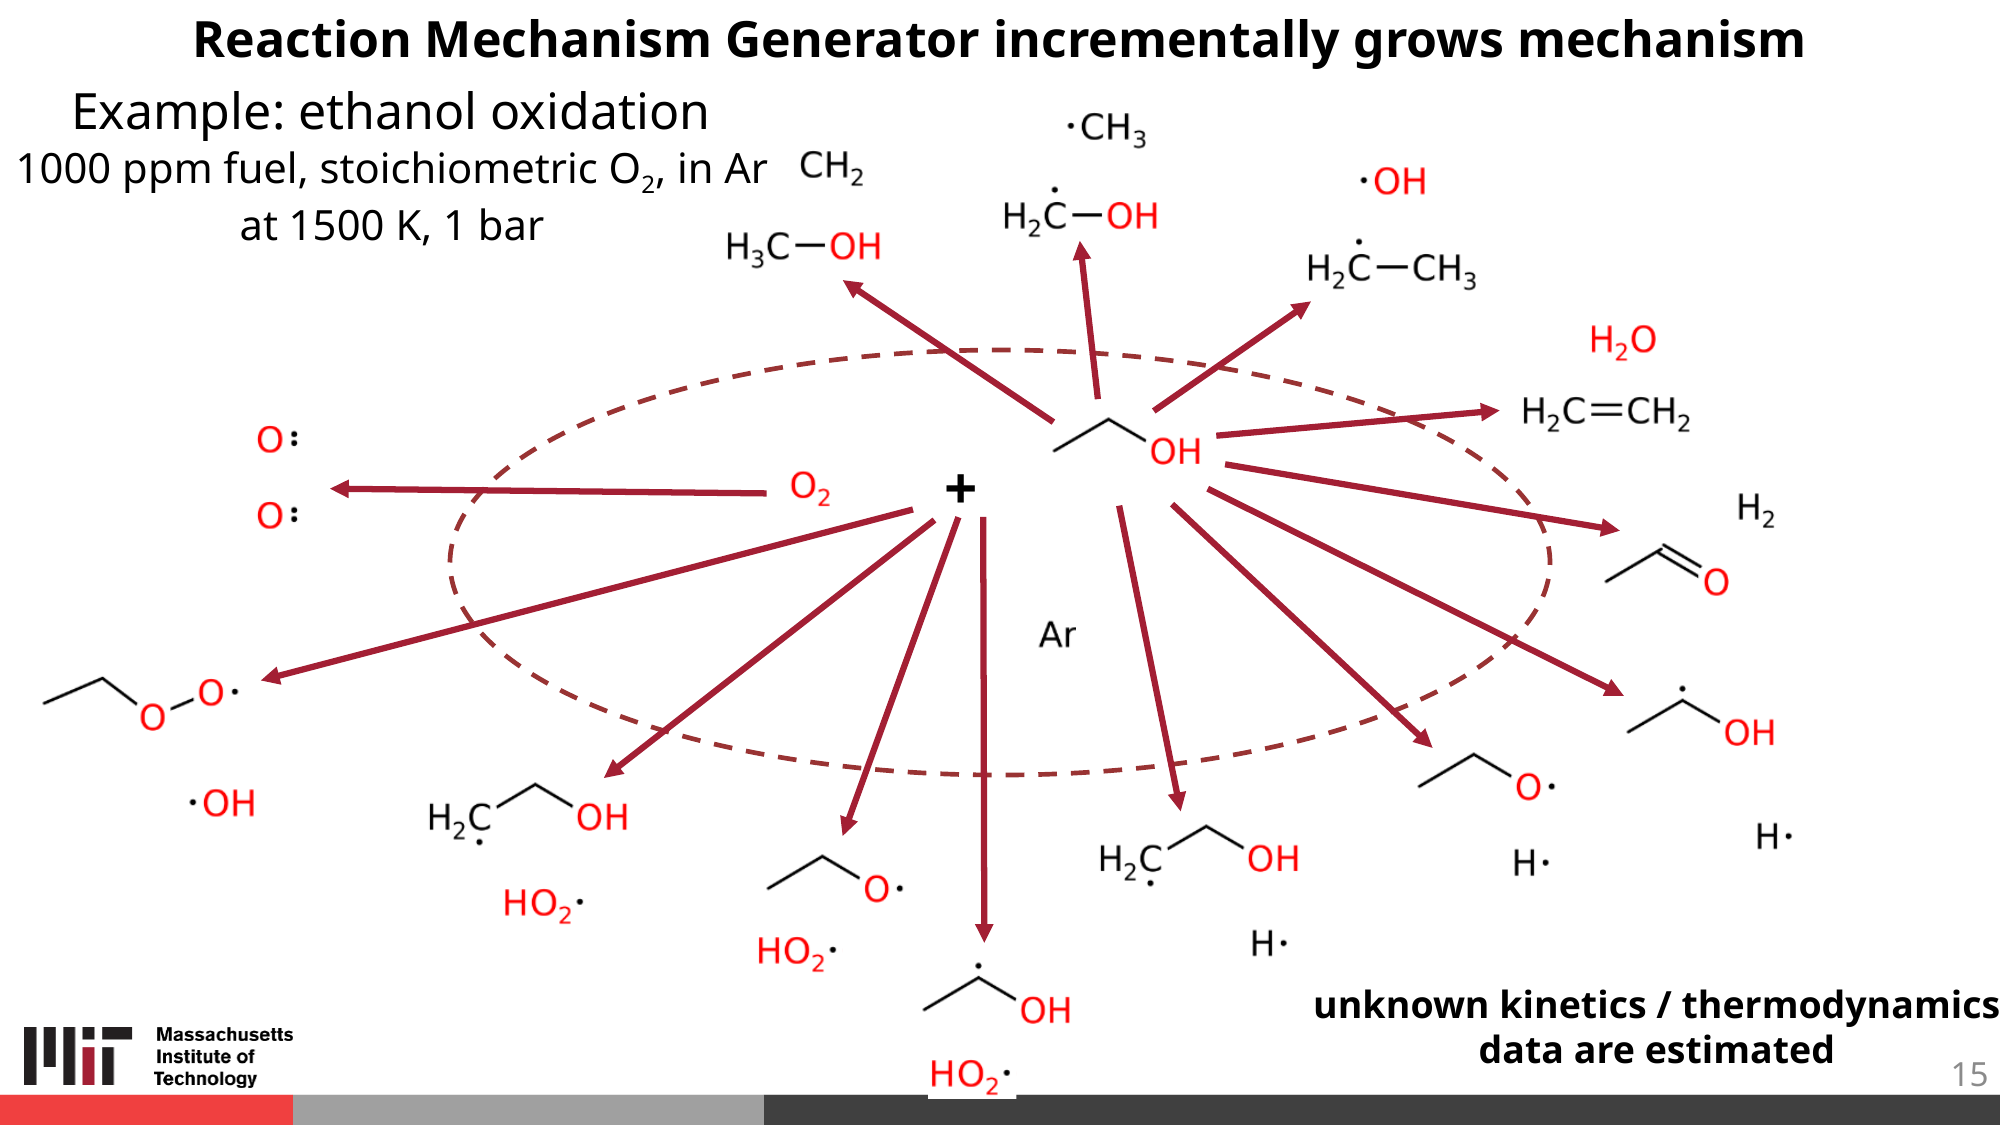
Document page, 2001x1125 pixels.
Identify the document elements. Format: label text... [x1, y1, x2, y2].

picture [1620, 680, 1785, 757]
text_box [603, 519, 842, 778]
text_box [754, 925, 843, 976]
picture [1240, 921, 1291, 964]
text_box unknown kinetics / thermodynamics data are estimated [1298, 973, 2000, 1079]
picture [1579, 313, 1668, 365]
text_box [0, 72, 858, 251]
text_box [842, 517, 959, 836]
picture [37, 667, 244, 742]
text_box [1153, 301, 1311, 411]
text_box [329, 488, 767, 494]
picture [916, 957, 1081, 1035]
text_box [501, 877, 590, 929]
picture [248, 491, 306, 542]
picture [1355, 155, 1435, 207]
picture [418, 777, 637, 851]
picture [1033, 613, 1076, 653]
picture [1599, 539, 1740, 608]
picture [248, 415, 306, 466]
text_box [1054, 350, 1153, 412]
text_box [1079, 240, 1098, 400]
picture [1046, 412, 1211, 476]
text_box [260, 509, 913, 681]
picture [760, 849, 909, 914]
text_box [1119, 505, 1181, 812]
picture [184, 777, 264, 829]
text_box Reaction Mechanism Generator incrementally grows mechanism [0, 0, 2000, 75]
text_box [467, 357, 1489, 777]
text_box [1172, 504, 1433, 748]
picture [1411, 747, 1561, 812]
picture [716, 220, 890, 272]
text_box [928, 1048, 1017, 1099]
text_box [1207, 488, 1624, 696]
slide_number 15 [1536, 1045, 2000, 1106]
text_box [1216, 410, 1500, 436]
picture [789, 138, 875, 190]
picture [1089, 819, 1308, 892]
picture [1512, 385, 1701, 436]
picture [1297, 233, 1488, 293]
text_box + [929, 443, 993, 529]
picture [784, 465, 831, 507]
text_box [842, 280, 1054, 423]
picture [1062, 101, 1157, 152]
picture [993, 181, 1167, 241]
picture [24, 1027, 293, 1088]
picture [1744, 815, 1796, 857]
picture [1502, 841, 1553, 884]
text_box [1225, 464, 1620, 531]
picture [1732, 482, 1783, 531]
